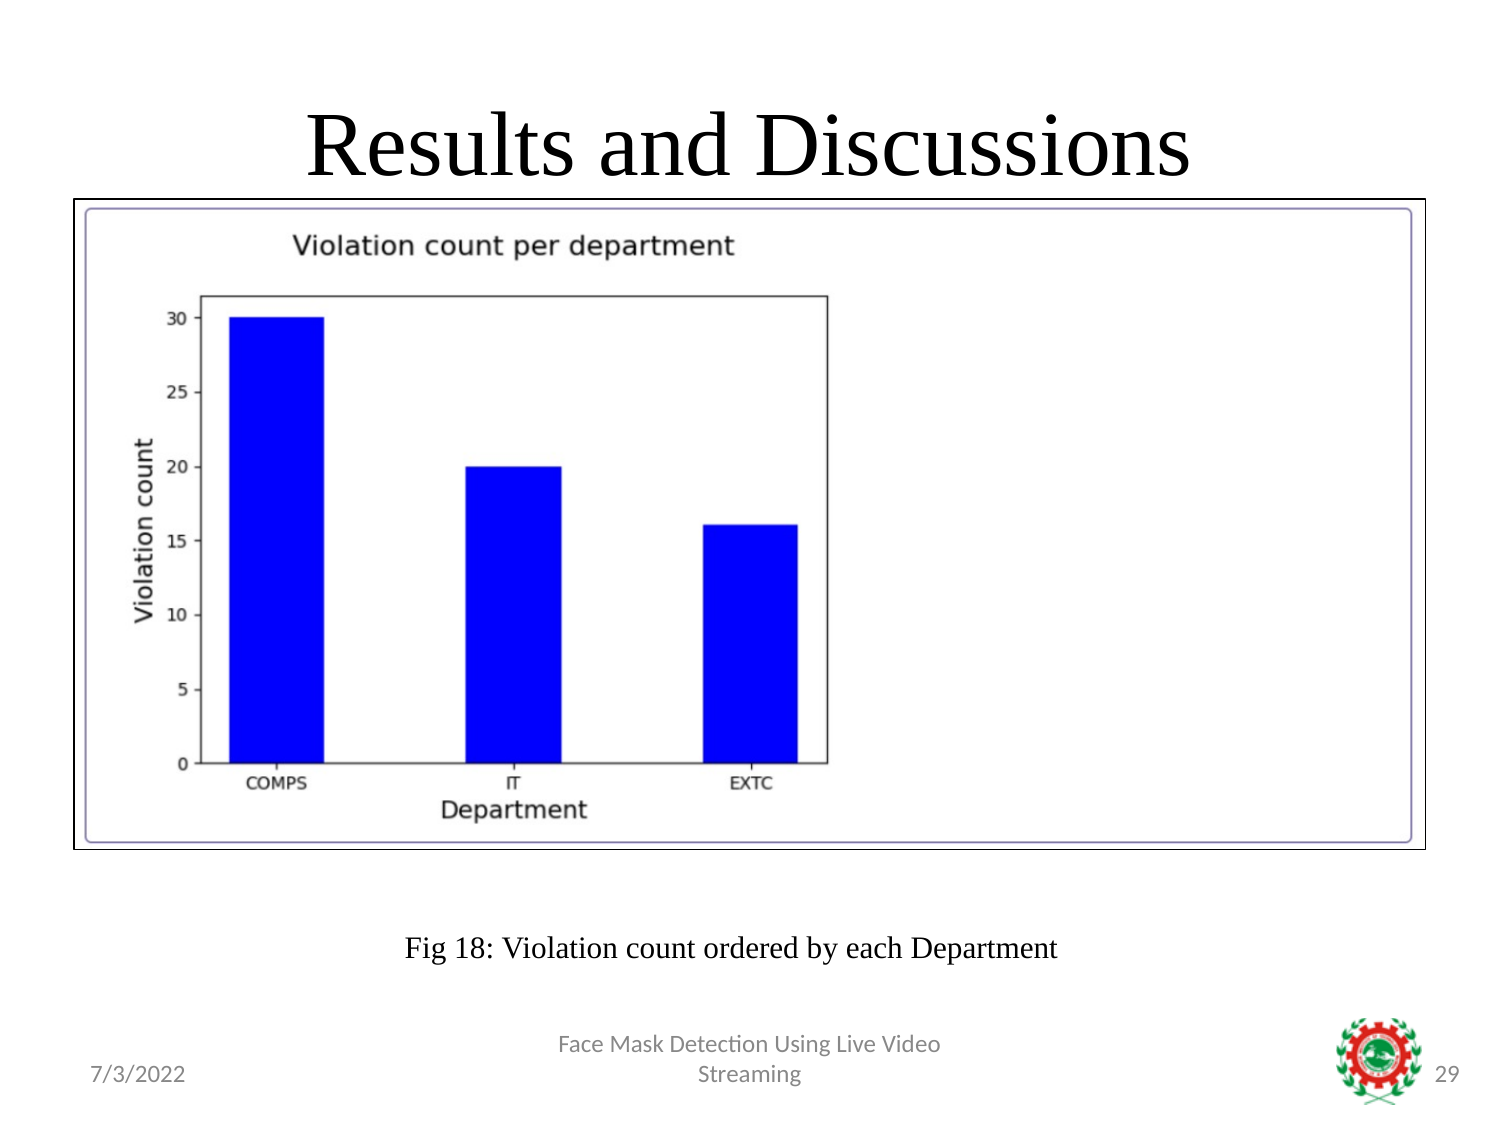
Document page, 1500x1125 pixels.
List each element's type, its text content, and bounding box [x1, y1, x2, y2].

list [74, 199, 1426, 849]
slide_number 29 [1125, 1042, 1475, 1103]
picture [1336, 1018, 1422, 1042]
title Results and Discussions [75, 45, 1425, 198]
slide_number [75, 1042, 425, 1103]
footer Face Mask Detection Using Live Video Streaming [512, 1042, 988, 1103]
title Fig 18: Violation count ordered by each Department [376, 915, 1087, 976]
